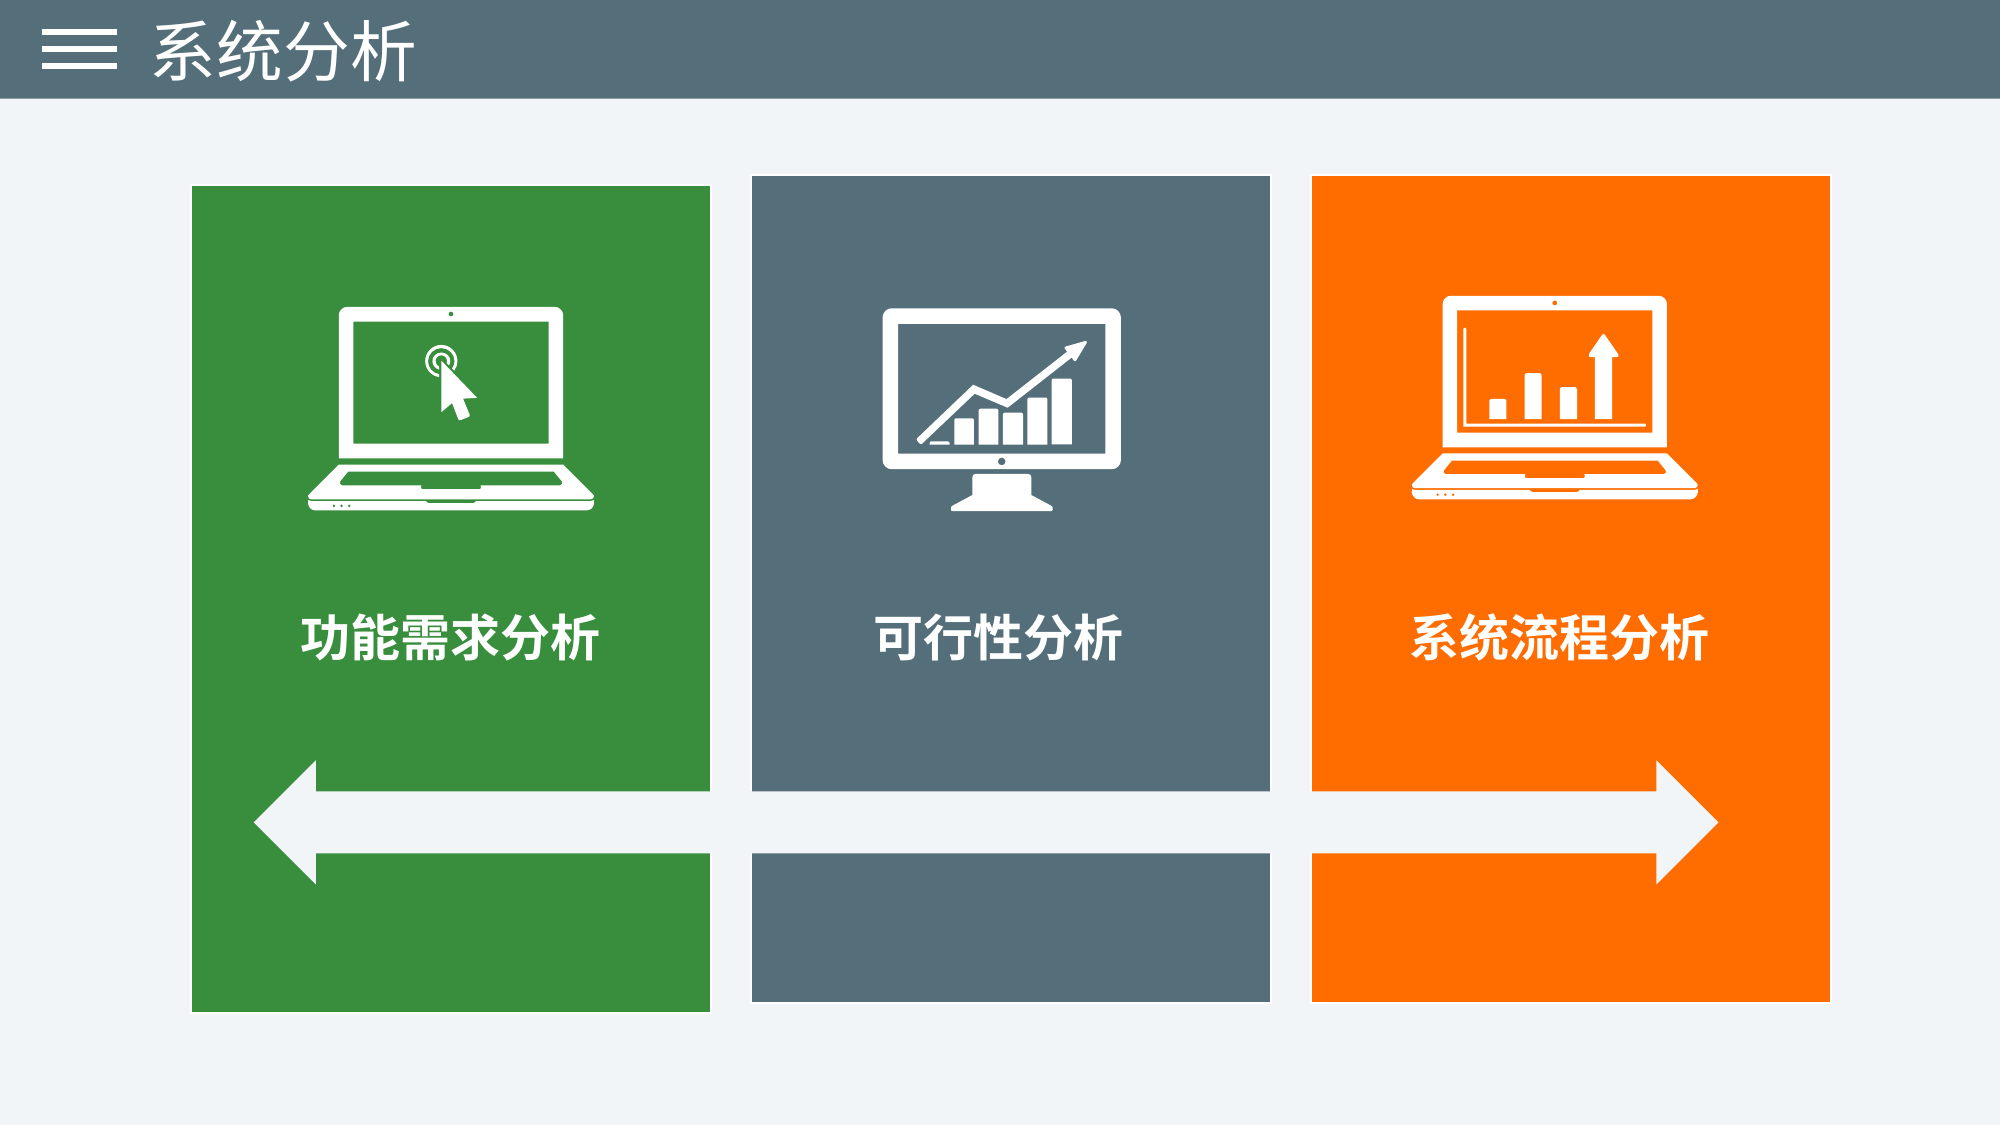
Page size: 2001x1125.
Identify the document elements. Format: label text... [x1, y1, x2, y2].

text_box 可行性分析 [858, 599, 1139, 674]
text_box 功能需求分析 [285, 599, 616, 674]
text_box [0, 0, 2000, 100]
text_box [252, 757, 1720, 888]
text_box [1310, 174, 1832, 1004]
text_box 系统分析 [135, 2, 696, 98]
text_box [42, 32, 118, 67]
text_box [190, 184, 712, 1014]
text_box 系统流程分析 [1394, 599, 1724, 674]
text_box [307, 306, 595, 511]
text_box [750, 855, 1272, 1004]
text_box [750, 174, 1272, 790]
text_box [1411, 295, 1699, 500]
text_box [882, 308, 1121, 512]
